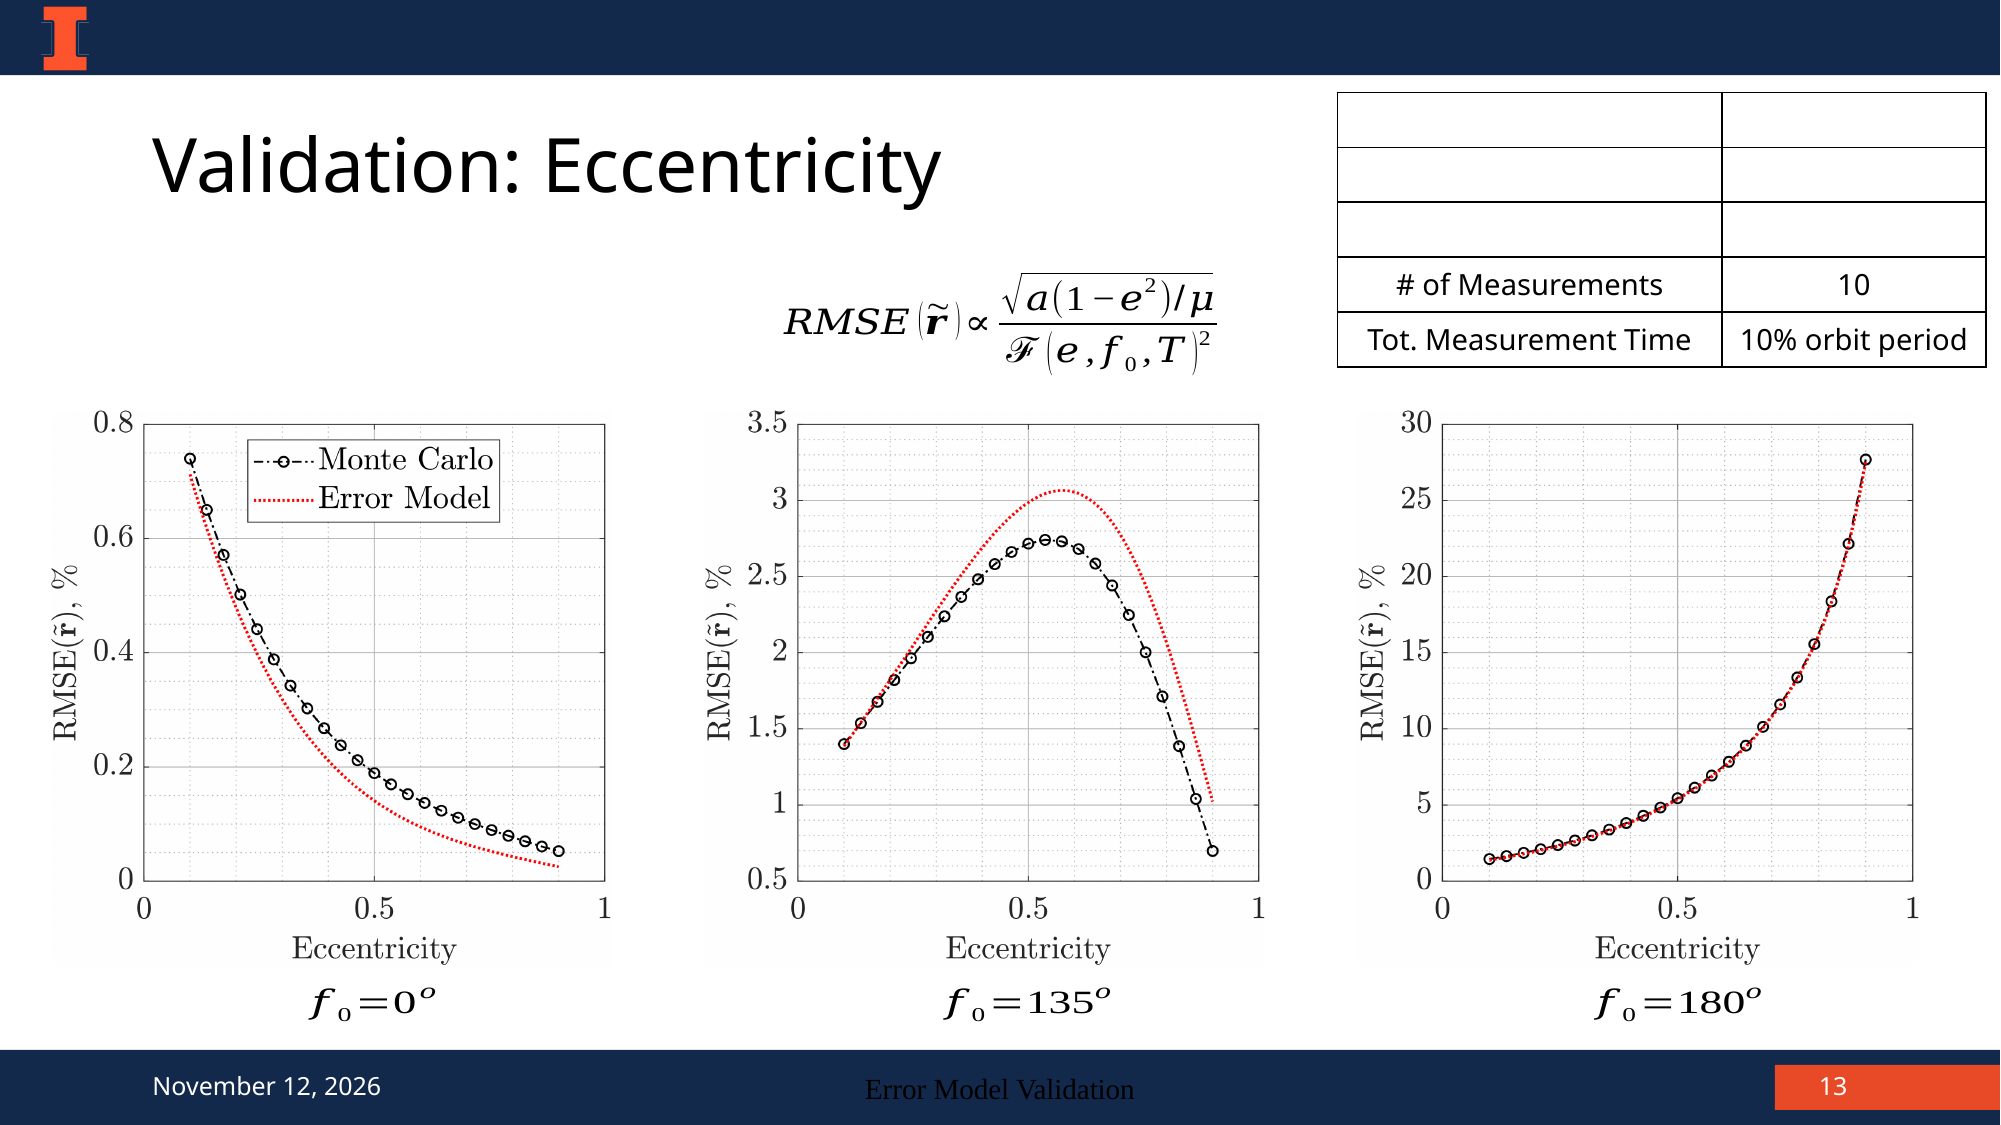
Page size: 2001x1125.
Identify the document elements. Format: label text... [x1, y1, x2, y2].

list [50, 410, 611, 966]
picture [1358, 410, 1919, 966]
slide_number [137, 1057, 588, 1118]
picture [41, 4, 89, 73]
slide_number 13 [1412, 1057, 1863, 1118]
title Validation: Eccentricity [137, 77, 1863, 258]
picture [704, 410, 1265, 966]
footer Error Model Validation [662, 1057, 1338, 1118]
